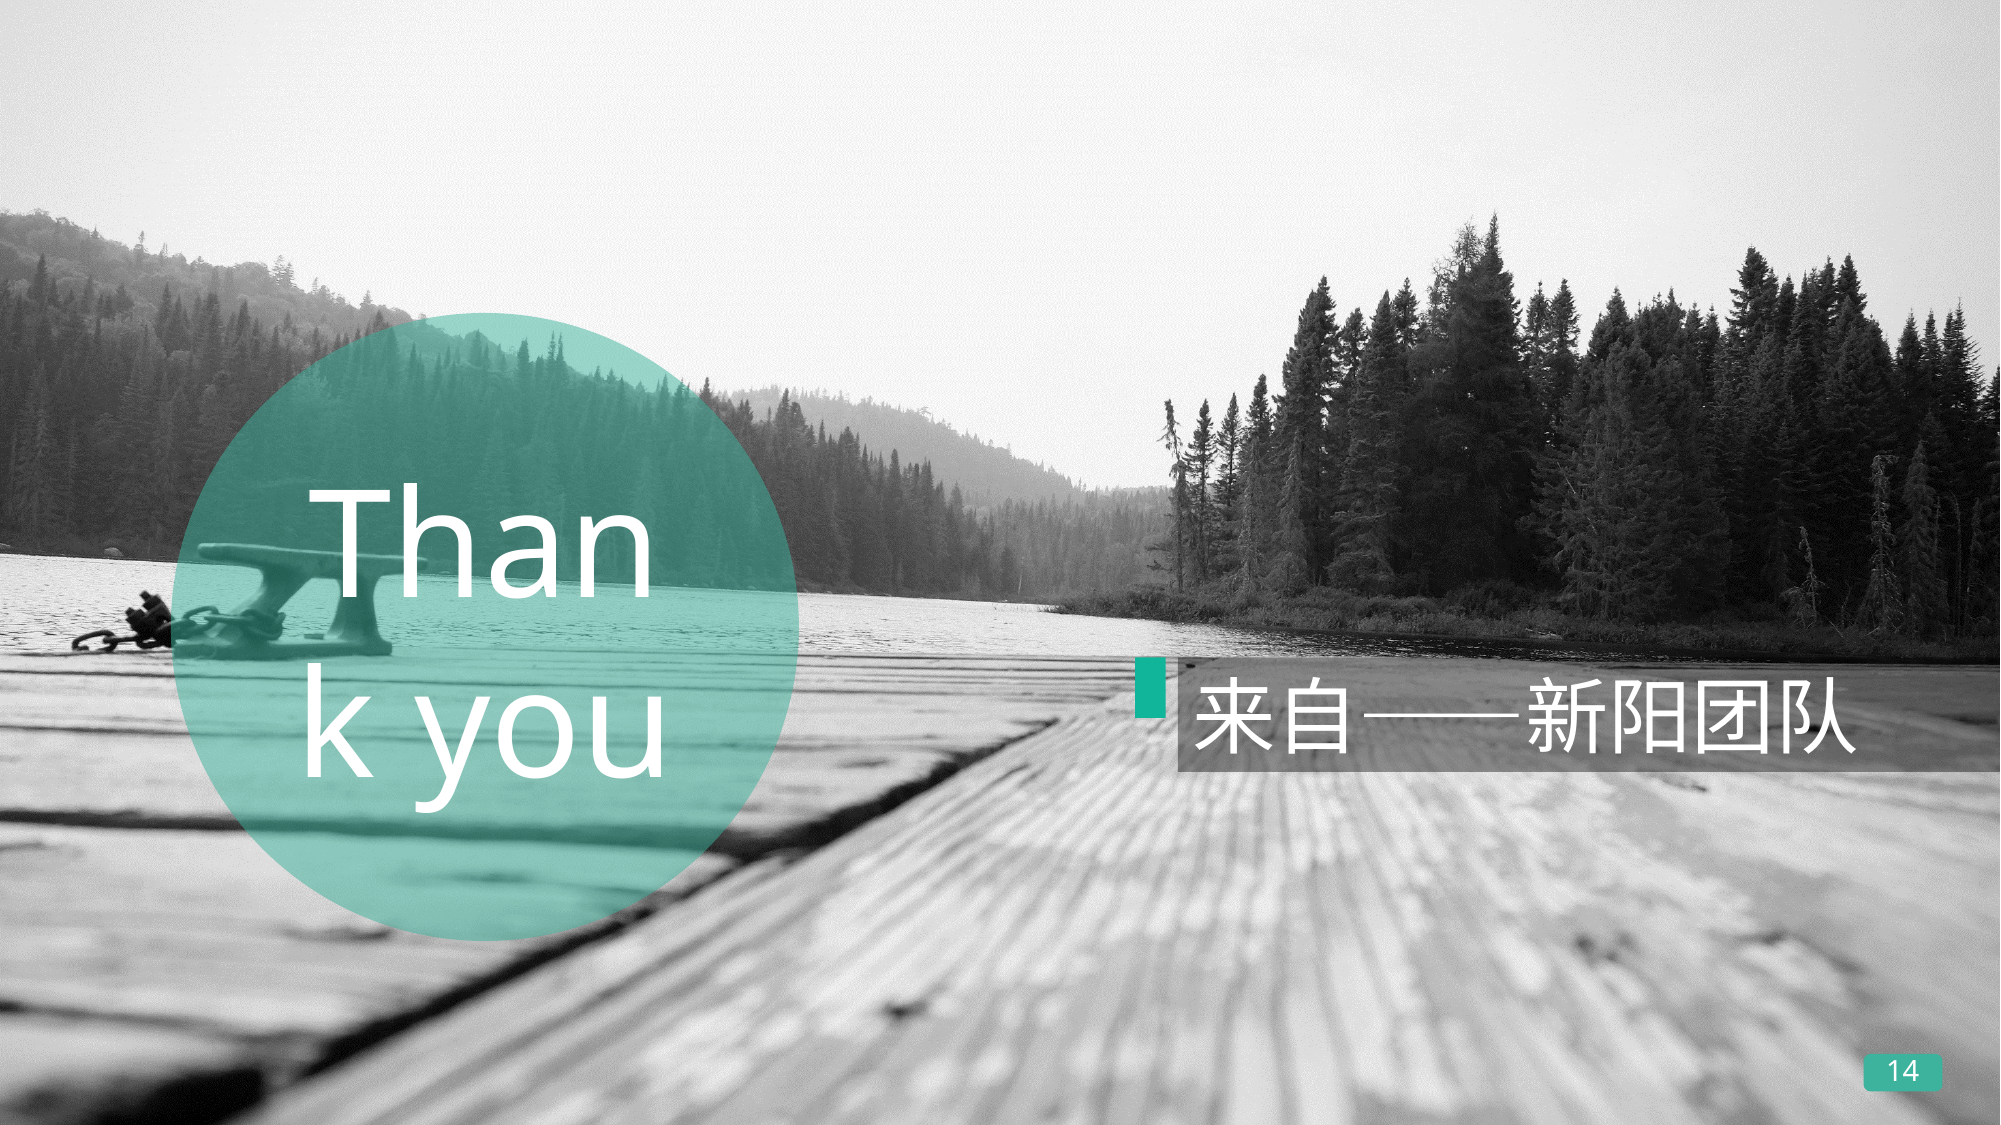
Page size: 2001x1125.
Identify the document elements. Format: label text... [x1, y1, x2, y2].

picture [0, 0, 2000, 1125]
text_box 来自——新阳团队 [1177, 657, 2000, 772]
text_box [1134, 656, 1167, 719]
slide_number 14 [1677, 1042, 2000, 1103]
text_box Thank you [169, 311, 800, 943]
